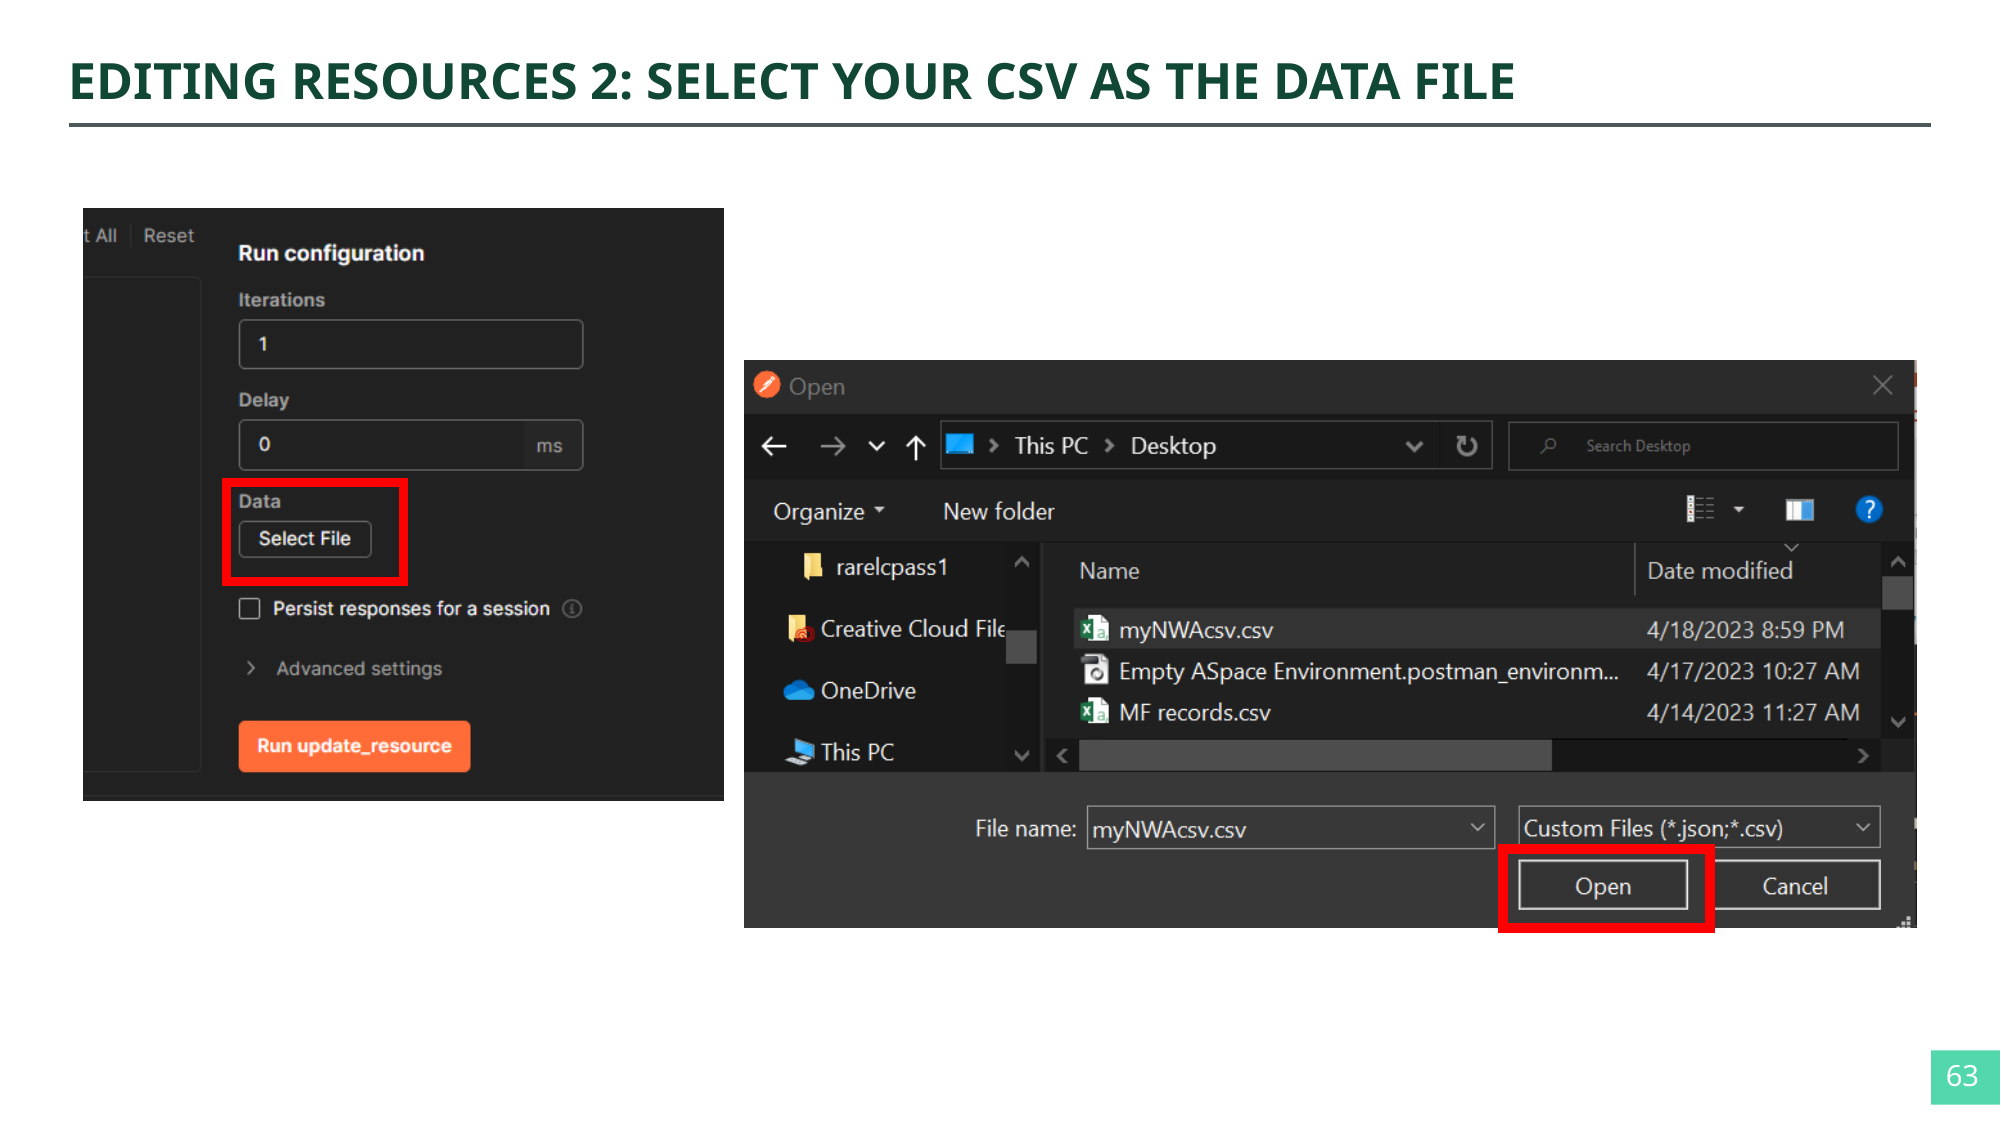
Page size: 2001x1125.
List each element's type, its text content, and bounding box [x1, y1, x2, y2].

picture [83, 208, 724, 801]
picture [744, 360, 1917, 928]
title EDITING RESOURCES 2: SELECT YOUR CSV AS THE DATA FILE [53, 49, 1936, 145]
